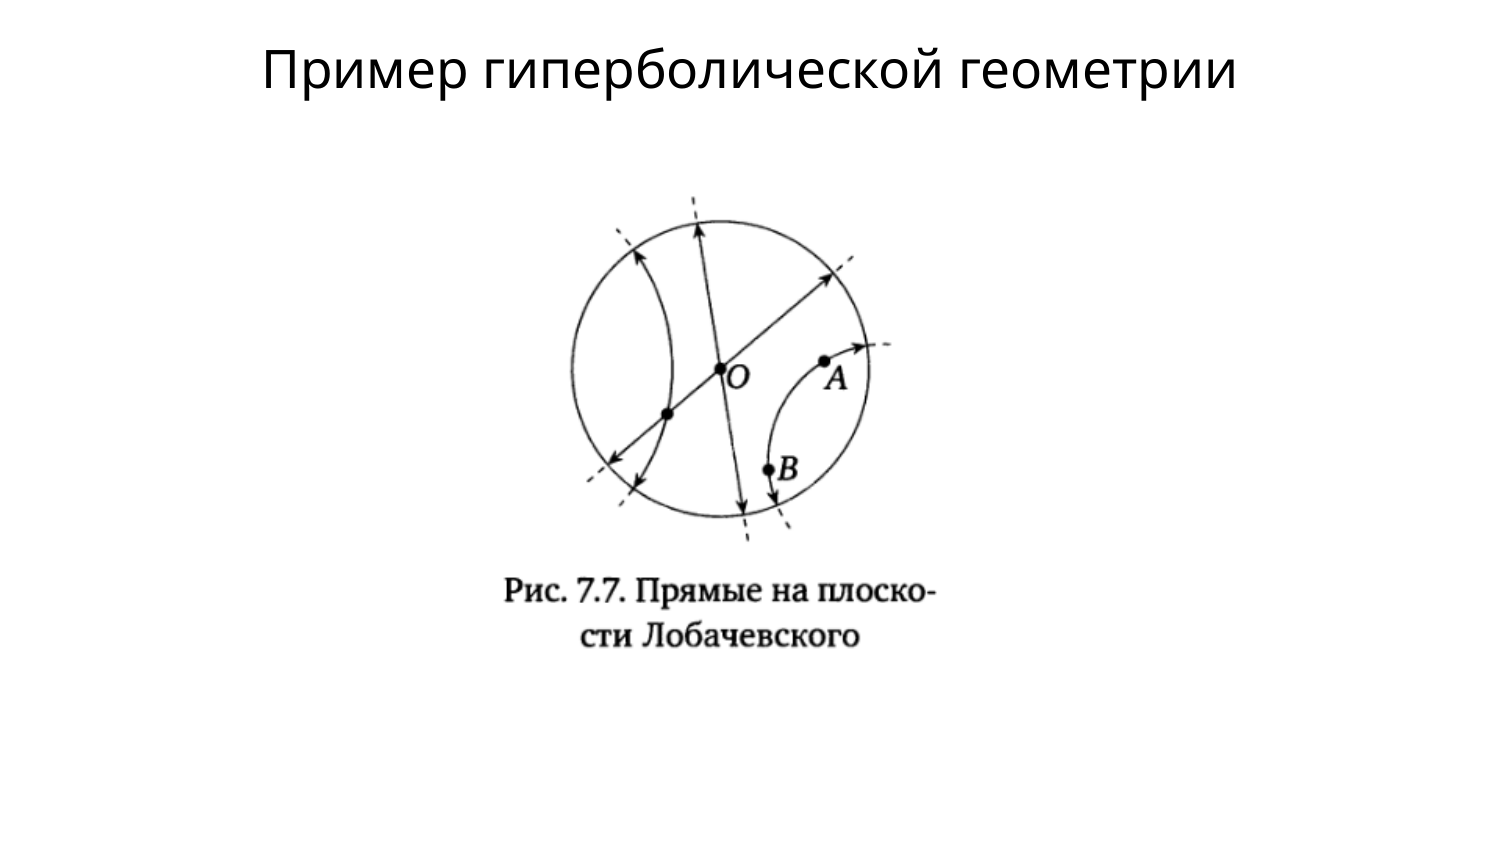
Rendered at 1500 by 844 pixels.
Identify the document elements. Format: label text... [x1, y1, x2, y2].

picture [481, 189, 977, 672]
title Пример гиперболической геометрии [51, 20, 1449, 115]
